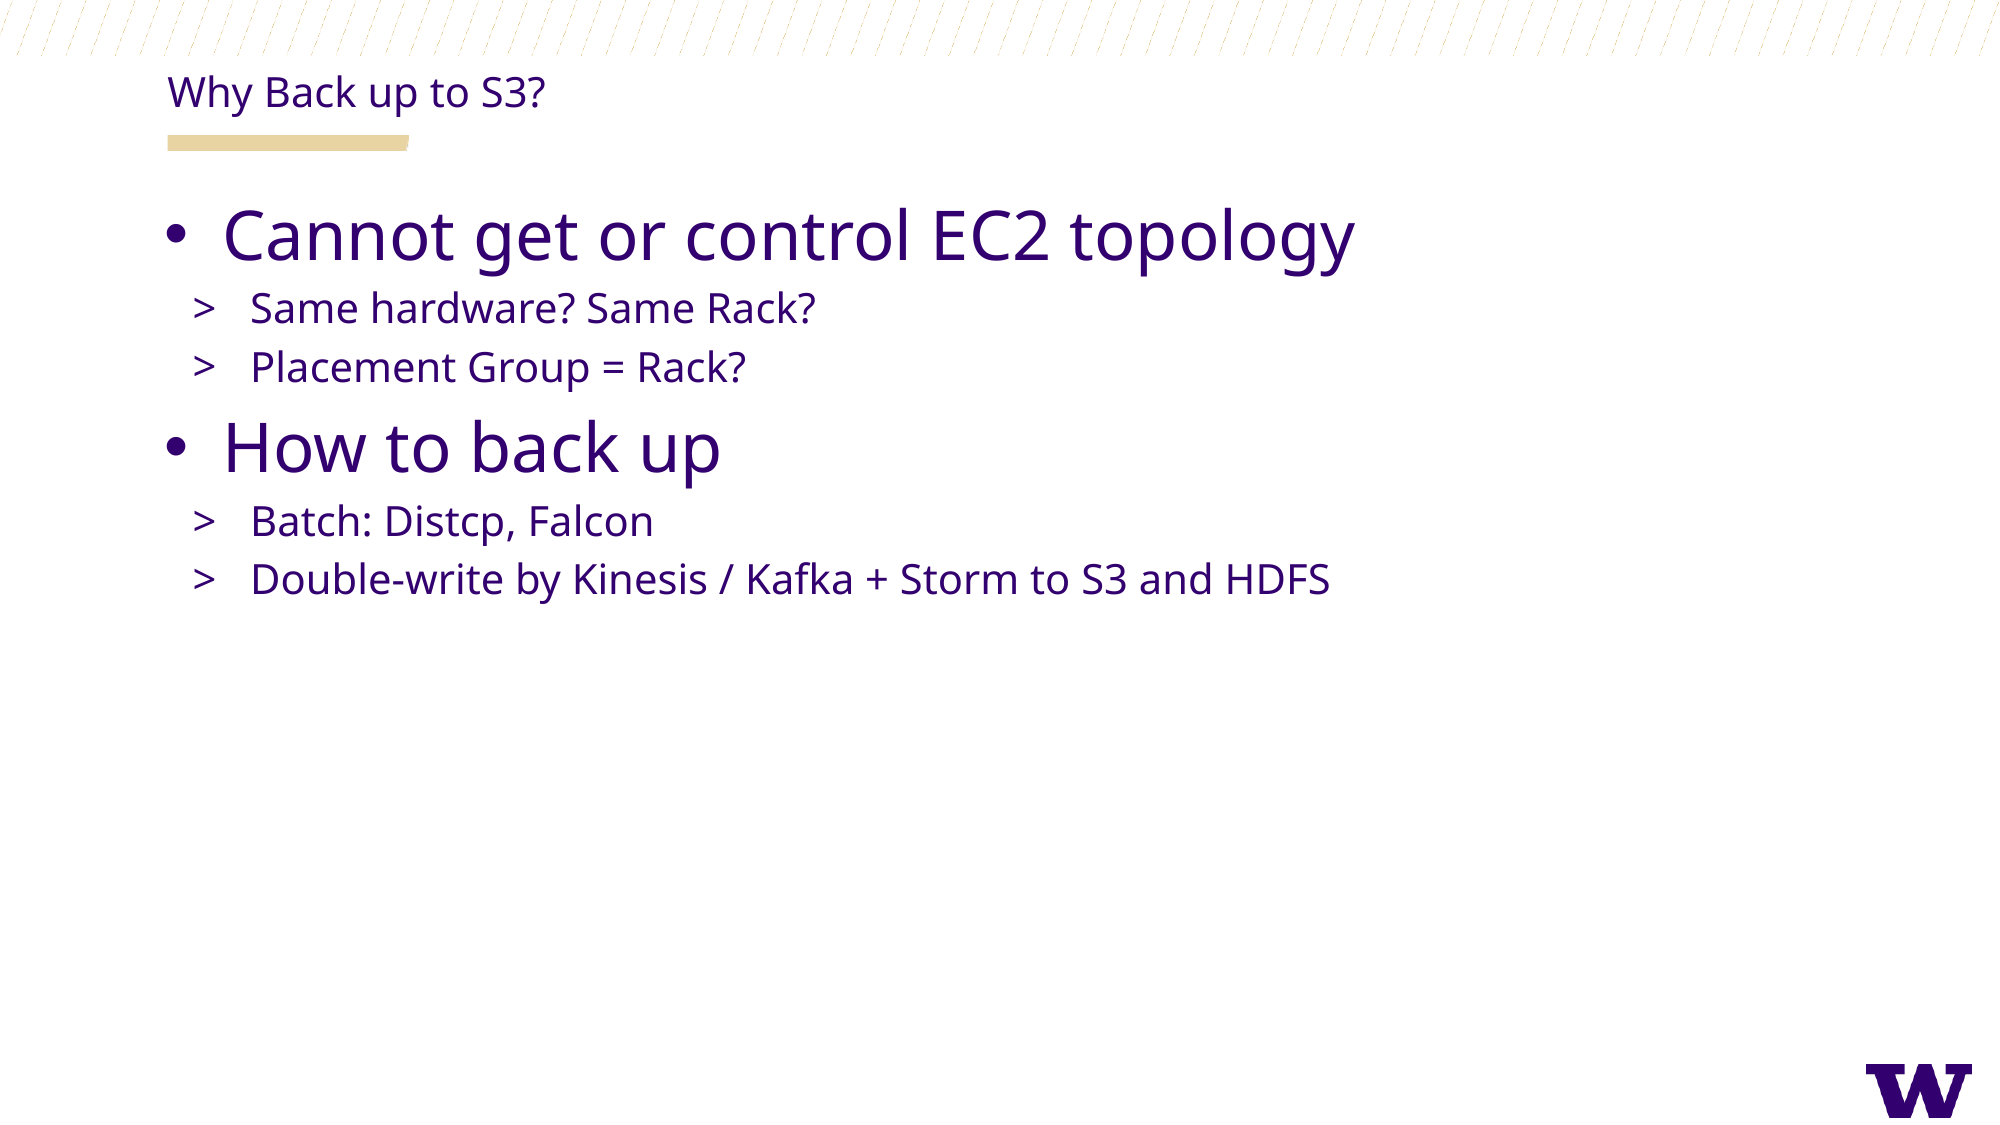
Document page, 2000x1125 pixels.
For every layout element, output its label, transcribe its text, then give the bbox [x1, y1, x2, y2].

picture [0, 0, 2000, 56]
list Why Back up to S3? [146, 60, 1937, 136]
list Cannot get or control EC2 topology Same hardware? Same Rack? Placement Group = Rack? How to back up Batch: Distcp, Falcon Double-write by Kinesis / Kafka + Storm to S3 and HDFS [144, 181, 1937, 1053]
